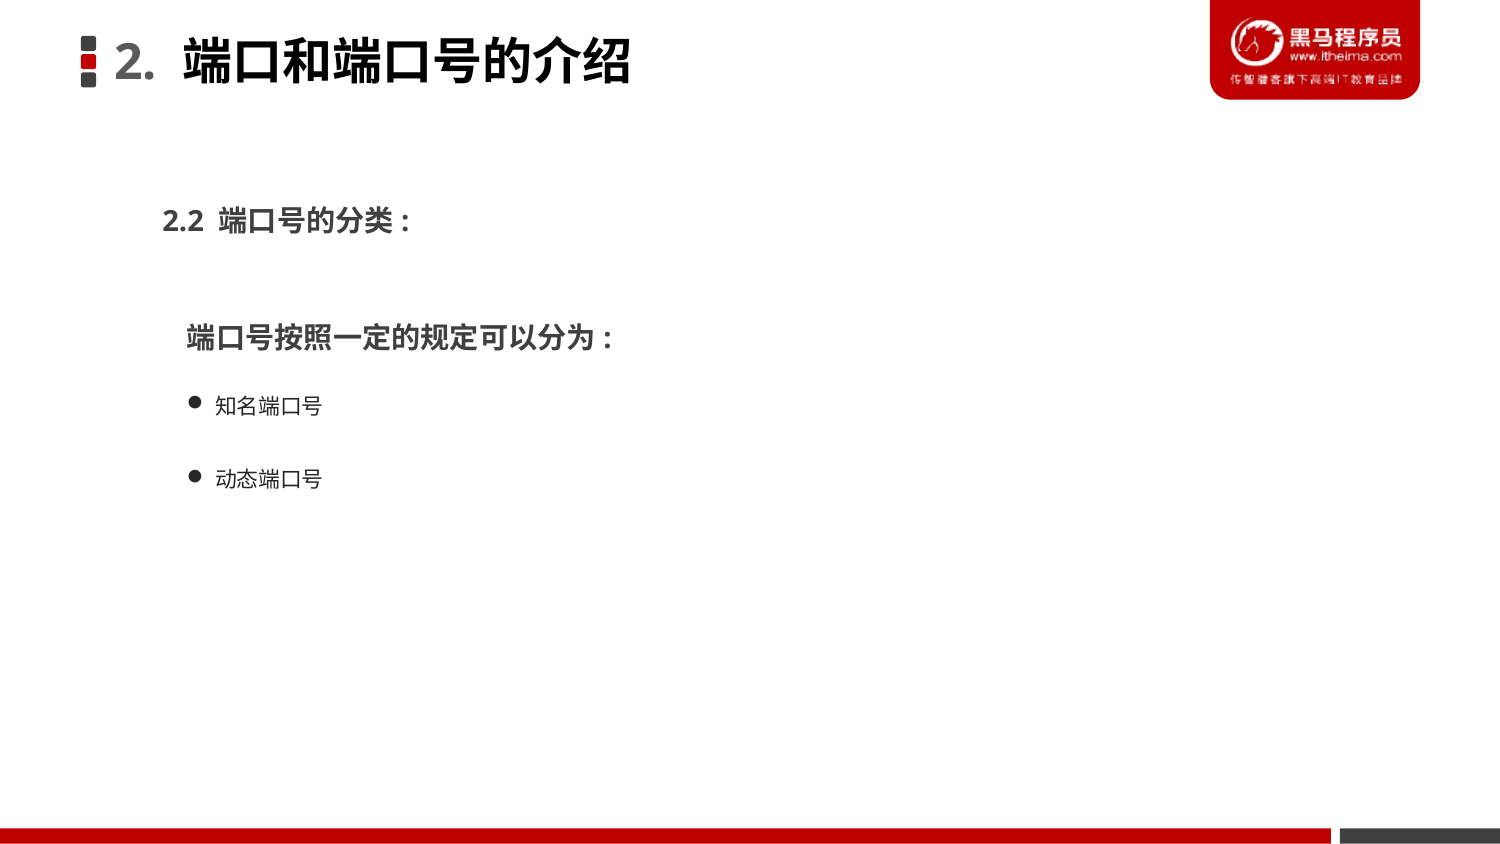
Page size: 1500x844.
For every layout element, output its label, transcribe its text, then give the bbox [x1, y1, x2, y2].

text_box 2.2 端口号的分类: [147, 177, 798, 245]
text_box 动态端口号 [172, 445, 1345, 500]
text_box 知名端口号 [172, 371, 1345, 426]
text_box 端口号按照一定的规定可以分为: [172, 294, 631, 362]
picture [1212, 8, 1421, 94]
text_box 2. 端口和端口号的介绍 [103, 0, 987, 130]
